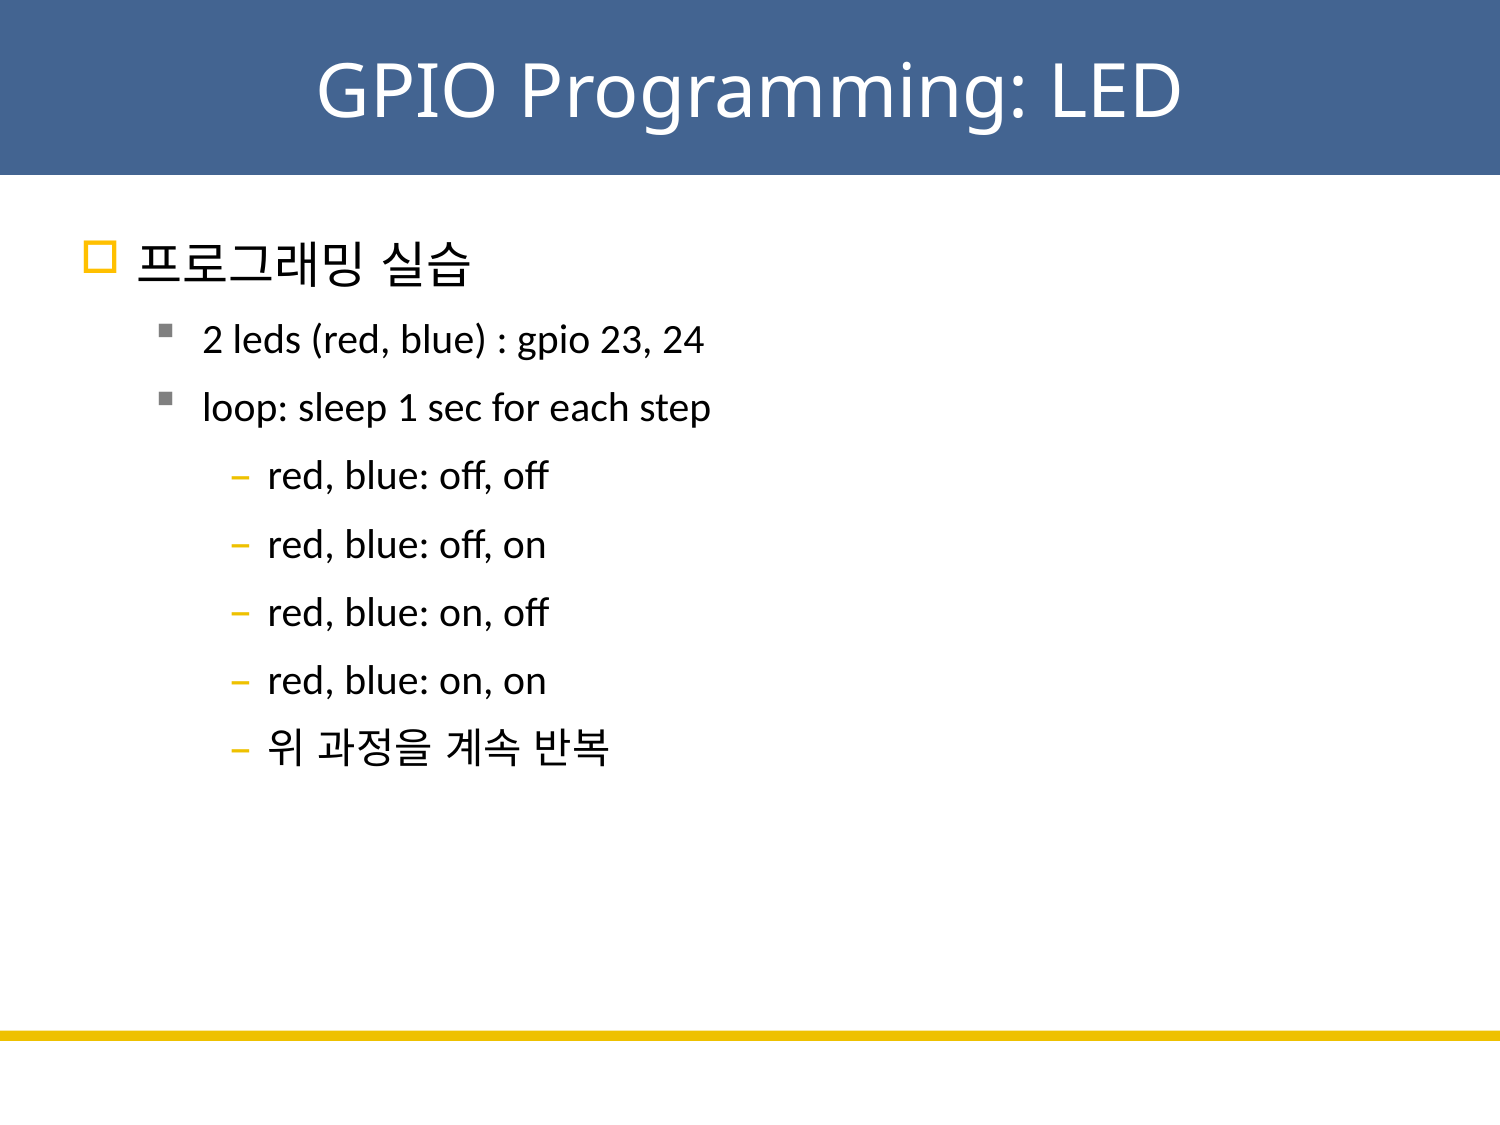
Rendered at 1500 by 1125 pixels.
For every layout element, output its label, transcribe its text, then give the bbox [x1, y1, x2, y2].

title GPIO Programming: LED [0, 0, 1500, 176]
list 프로그래밍 실습 2 leds (red, blue) : gpio 23, 24 loop: sleep 1 sec for each step red, blue: off, off red, blue: off, on red, blue: on, off red, blue: on, on 위 과정을 계속 반복 [64, 213, 1463, 1001]
